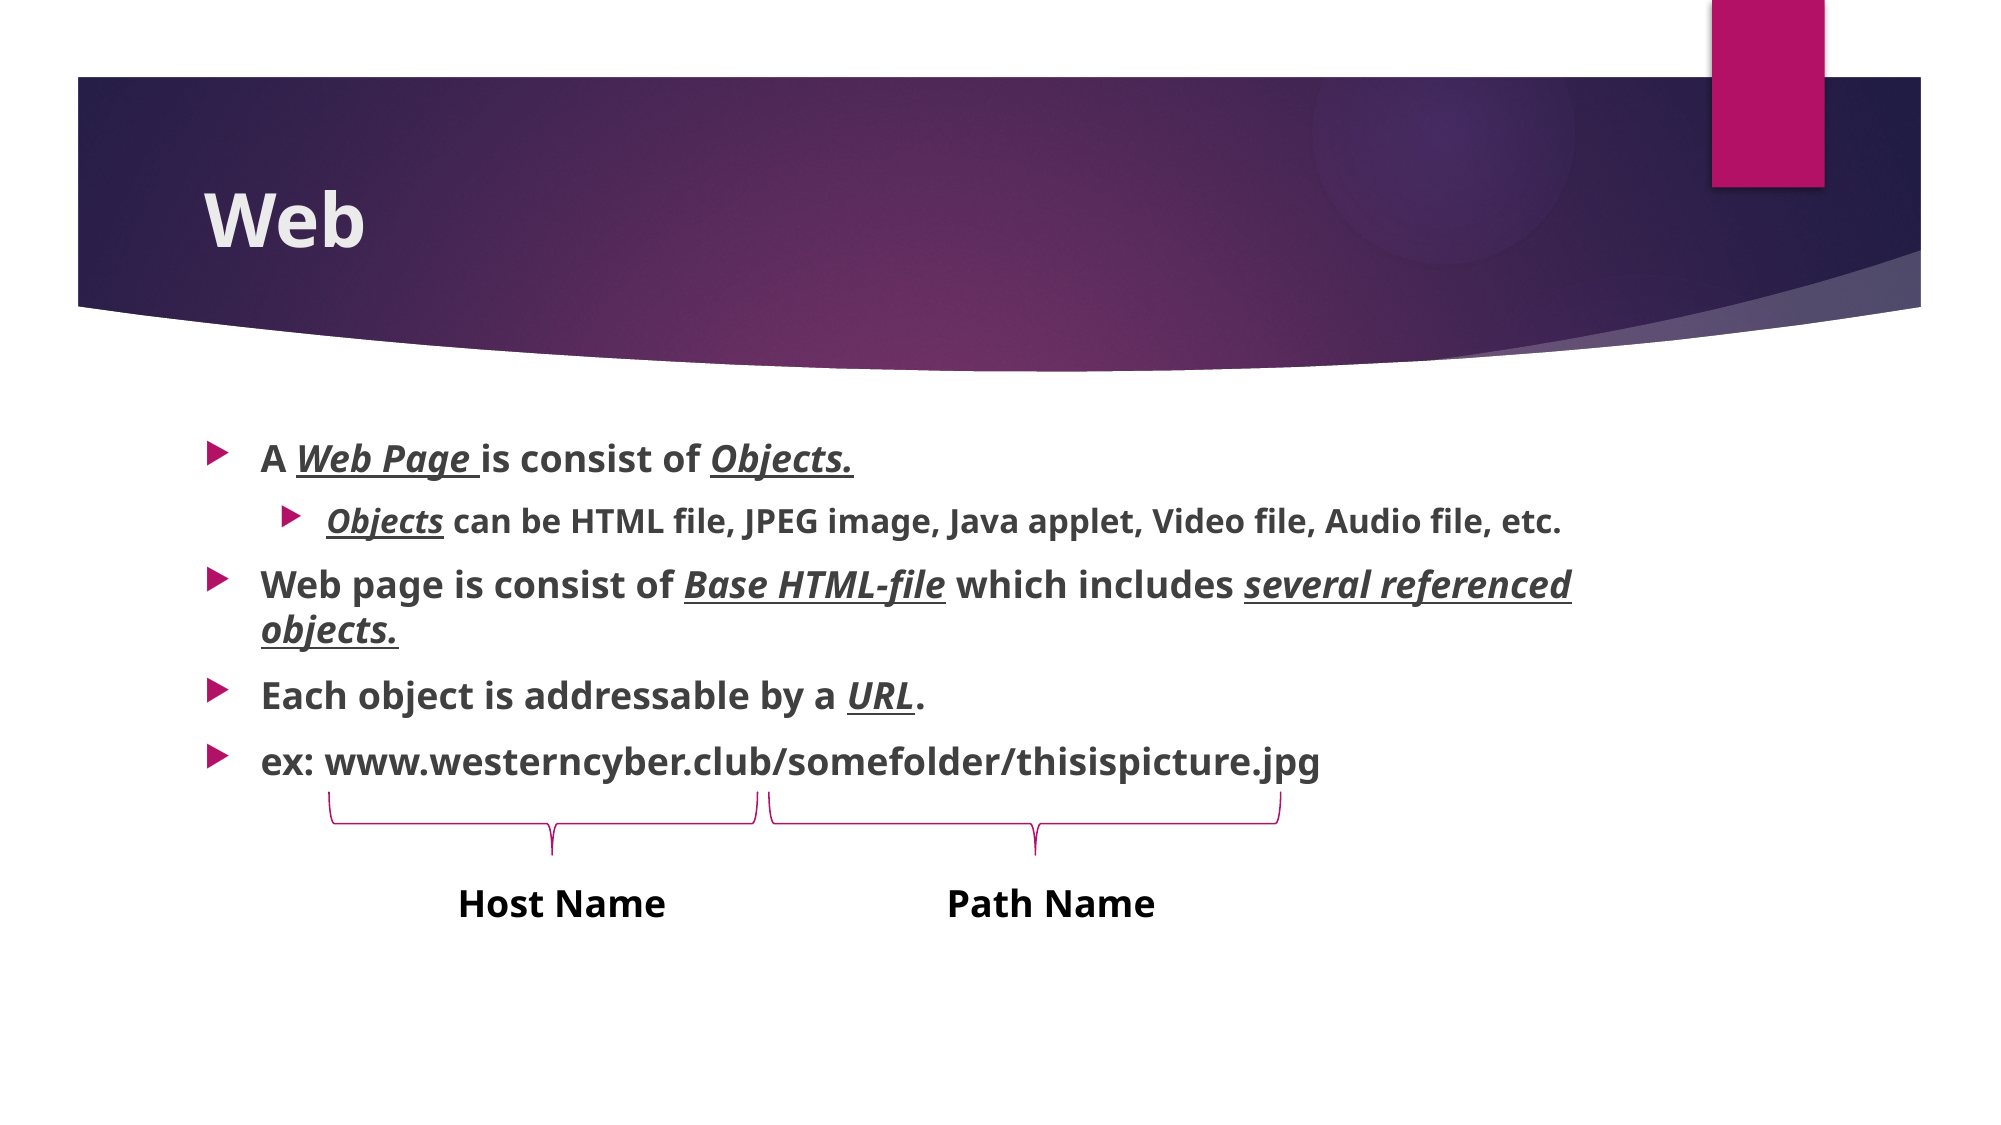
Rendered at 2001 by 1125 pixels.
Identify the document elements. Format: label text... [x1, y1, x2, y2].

text_box Path Name [931, 872, 1171, 933]
text_box Host Name [442, 872, 682, 933]
list A Web Page is consist of Objects. Objects can be HTML file, JPEG image, Java applet, Video file, Audio file, etc. Web page is consist of Base HTML-file which includes several referenced objects. Each object is addressable by a URL. ex: www.westerncyber.club/somefolder/thisispicture.jpg [189, 427, 1638, 988]
title Web [189, 159, 1627, 276]
text_box [768, 791, 1282, 856]
text_box [328, 791, 759, 856]
